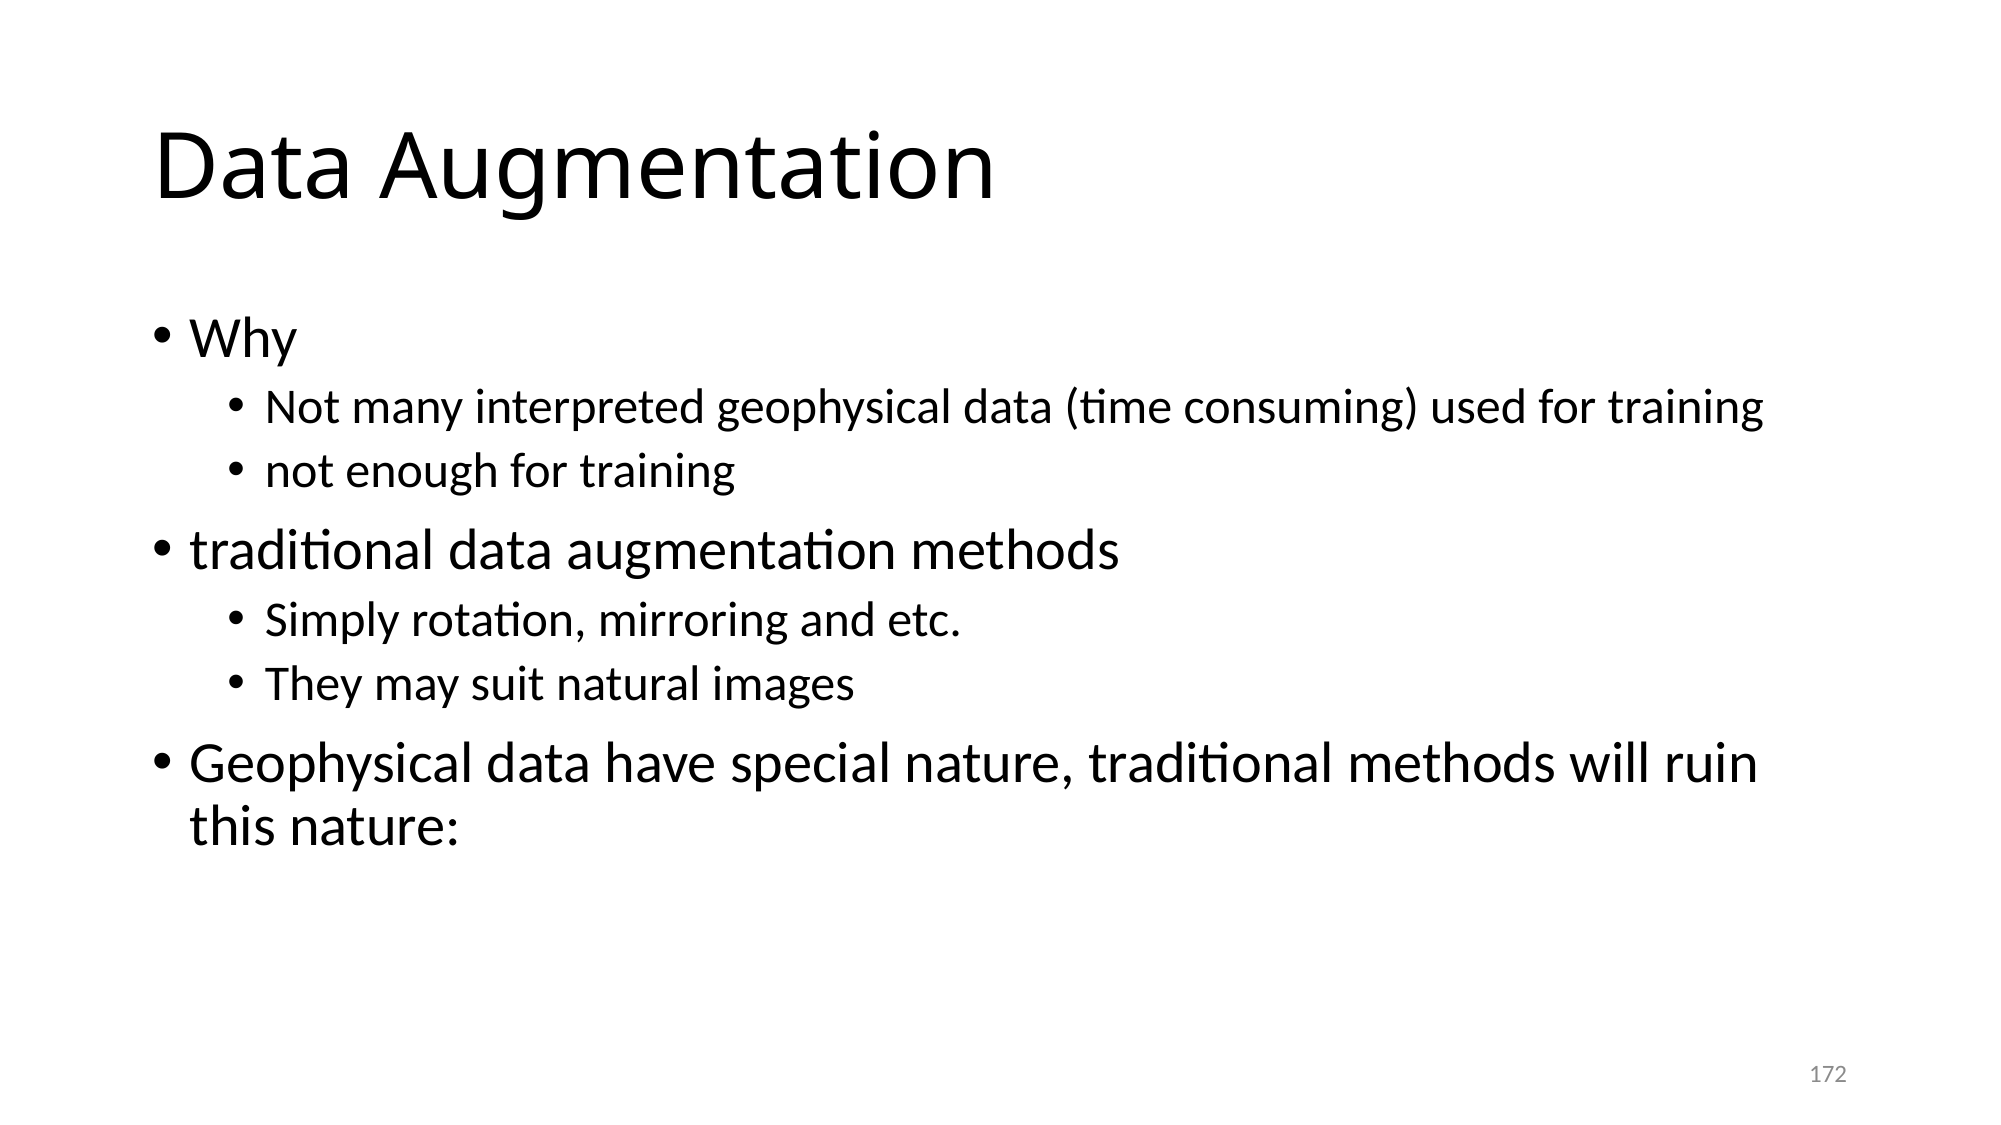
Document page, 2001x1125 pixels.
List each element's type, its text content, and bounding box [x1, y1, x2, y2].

list Why Not many interpreted geophysical data (time consuming) used for training not enough for training traditional data augmentation methods Simply rotation, mirroring and etc. They may suit natural images Geophysical data have special nature, traditional methods will ruin this nature: [137, 299, 1863, 1014]
slide_number 172 [1412, 1042, 1863, 1103]
title Data Augmentation [137, 59, 1863, 278]
